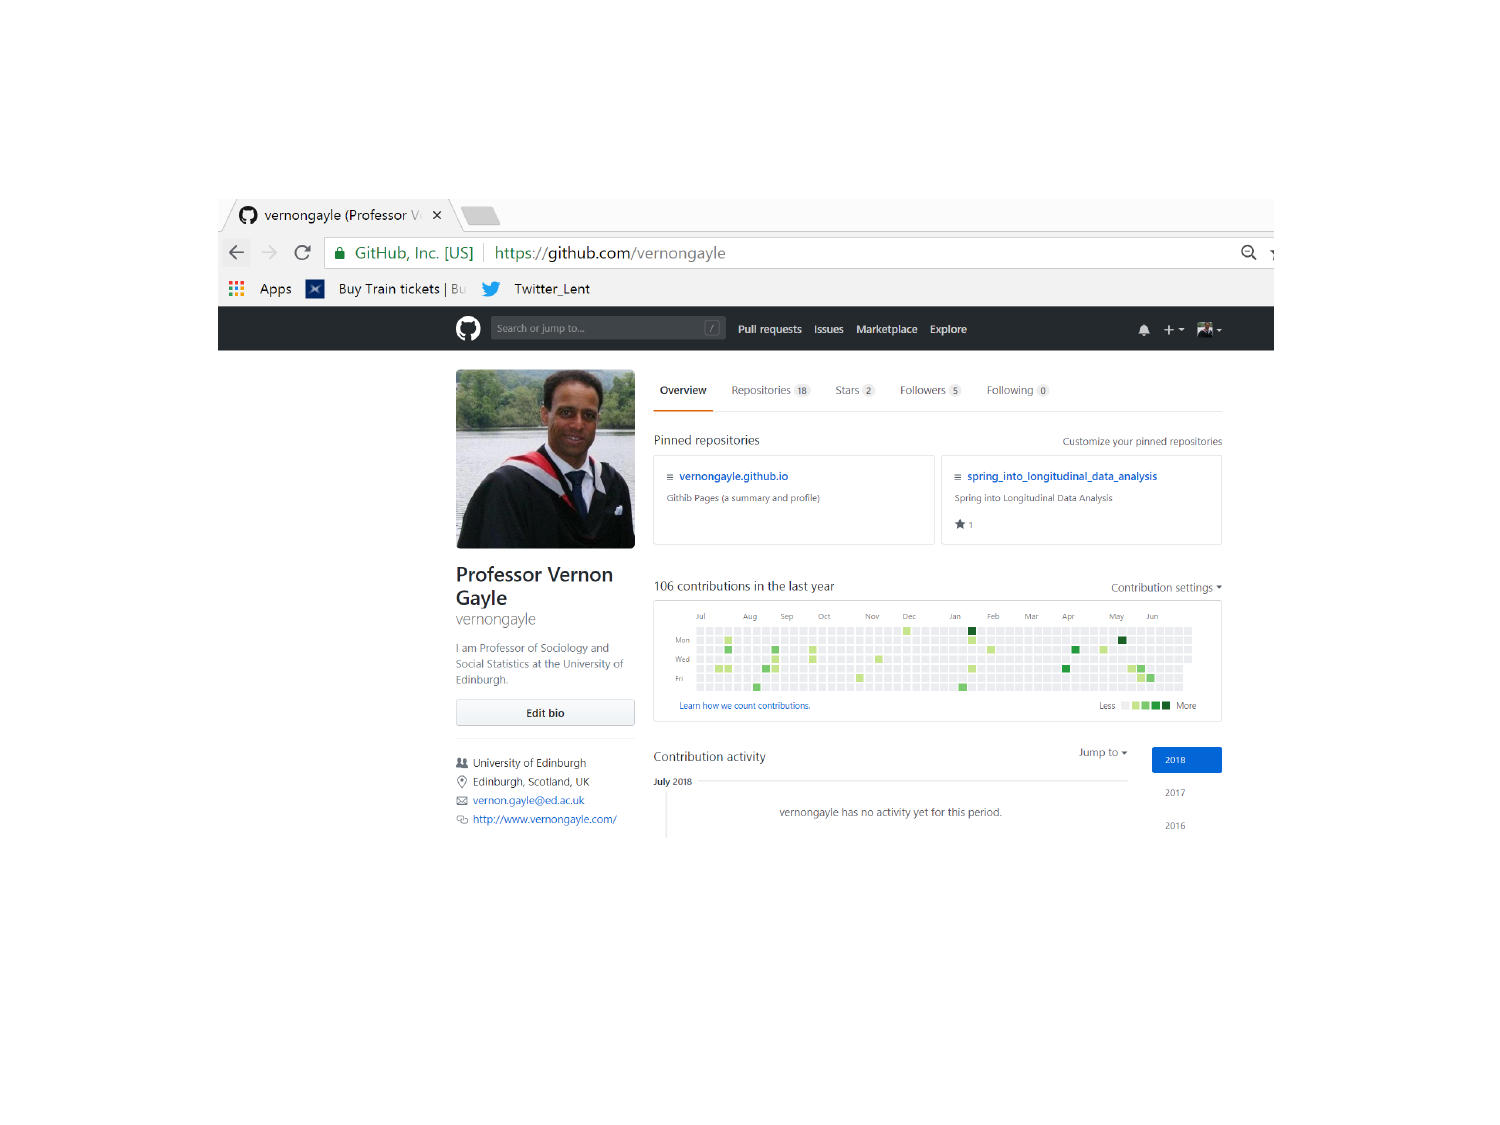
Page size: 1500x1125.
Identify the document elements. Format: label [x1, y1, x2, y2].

picture [218, 198, 1274, 839]
